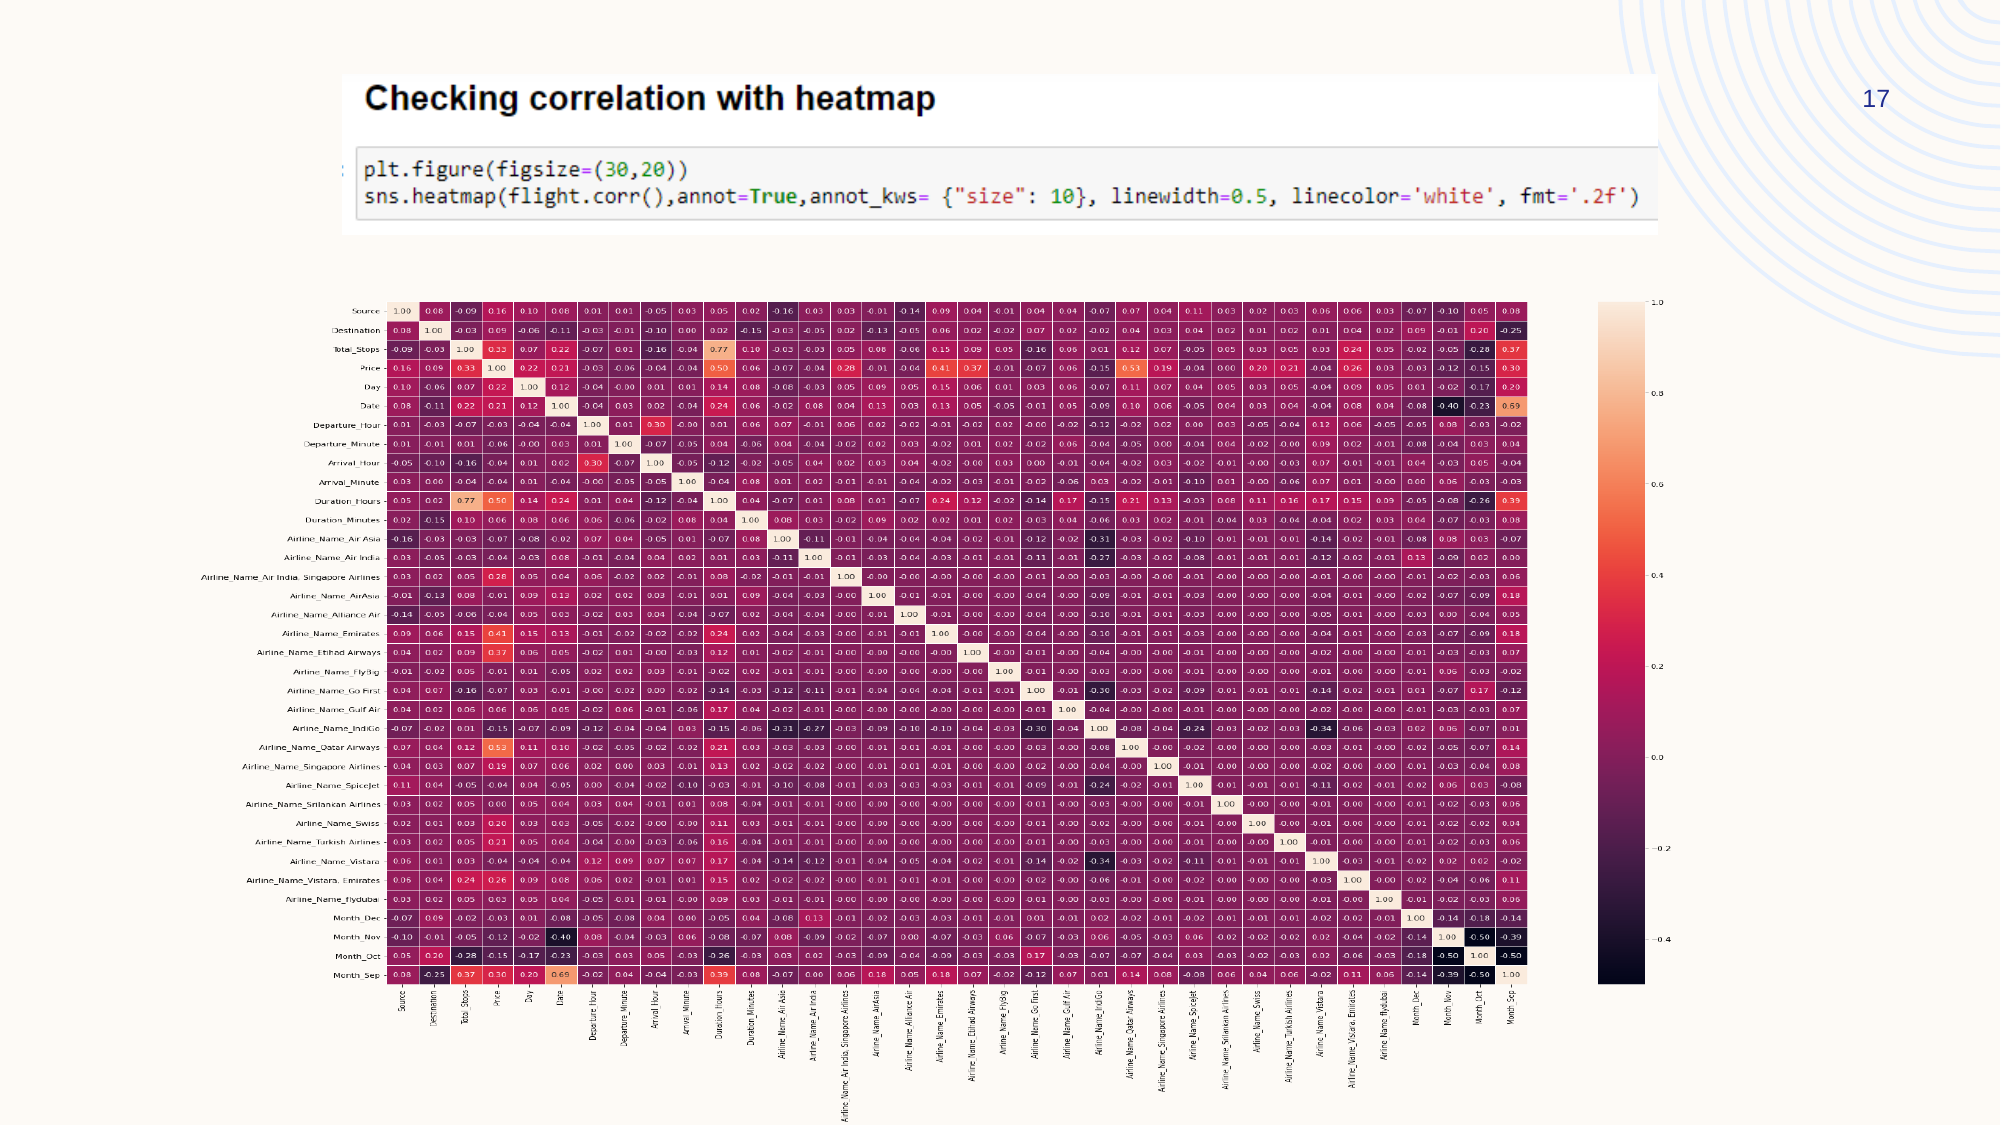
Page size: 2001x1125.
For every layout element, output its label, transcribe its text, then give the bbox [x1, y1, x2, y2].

picture [342, 74, 1658, 235]
picture [195, 295, 1677, 1125]
slide_number 17 [1795, 75, 1958, 120]
